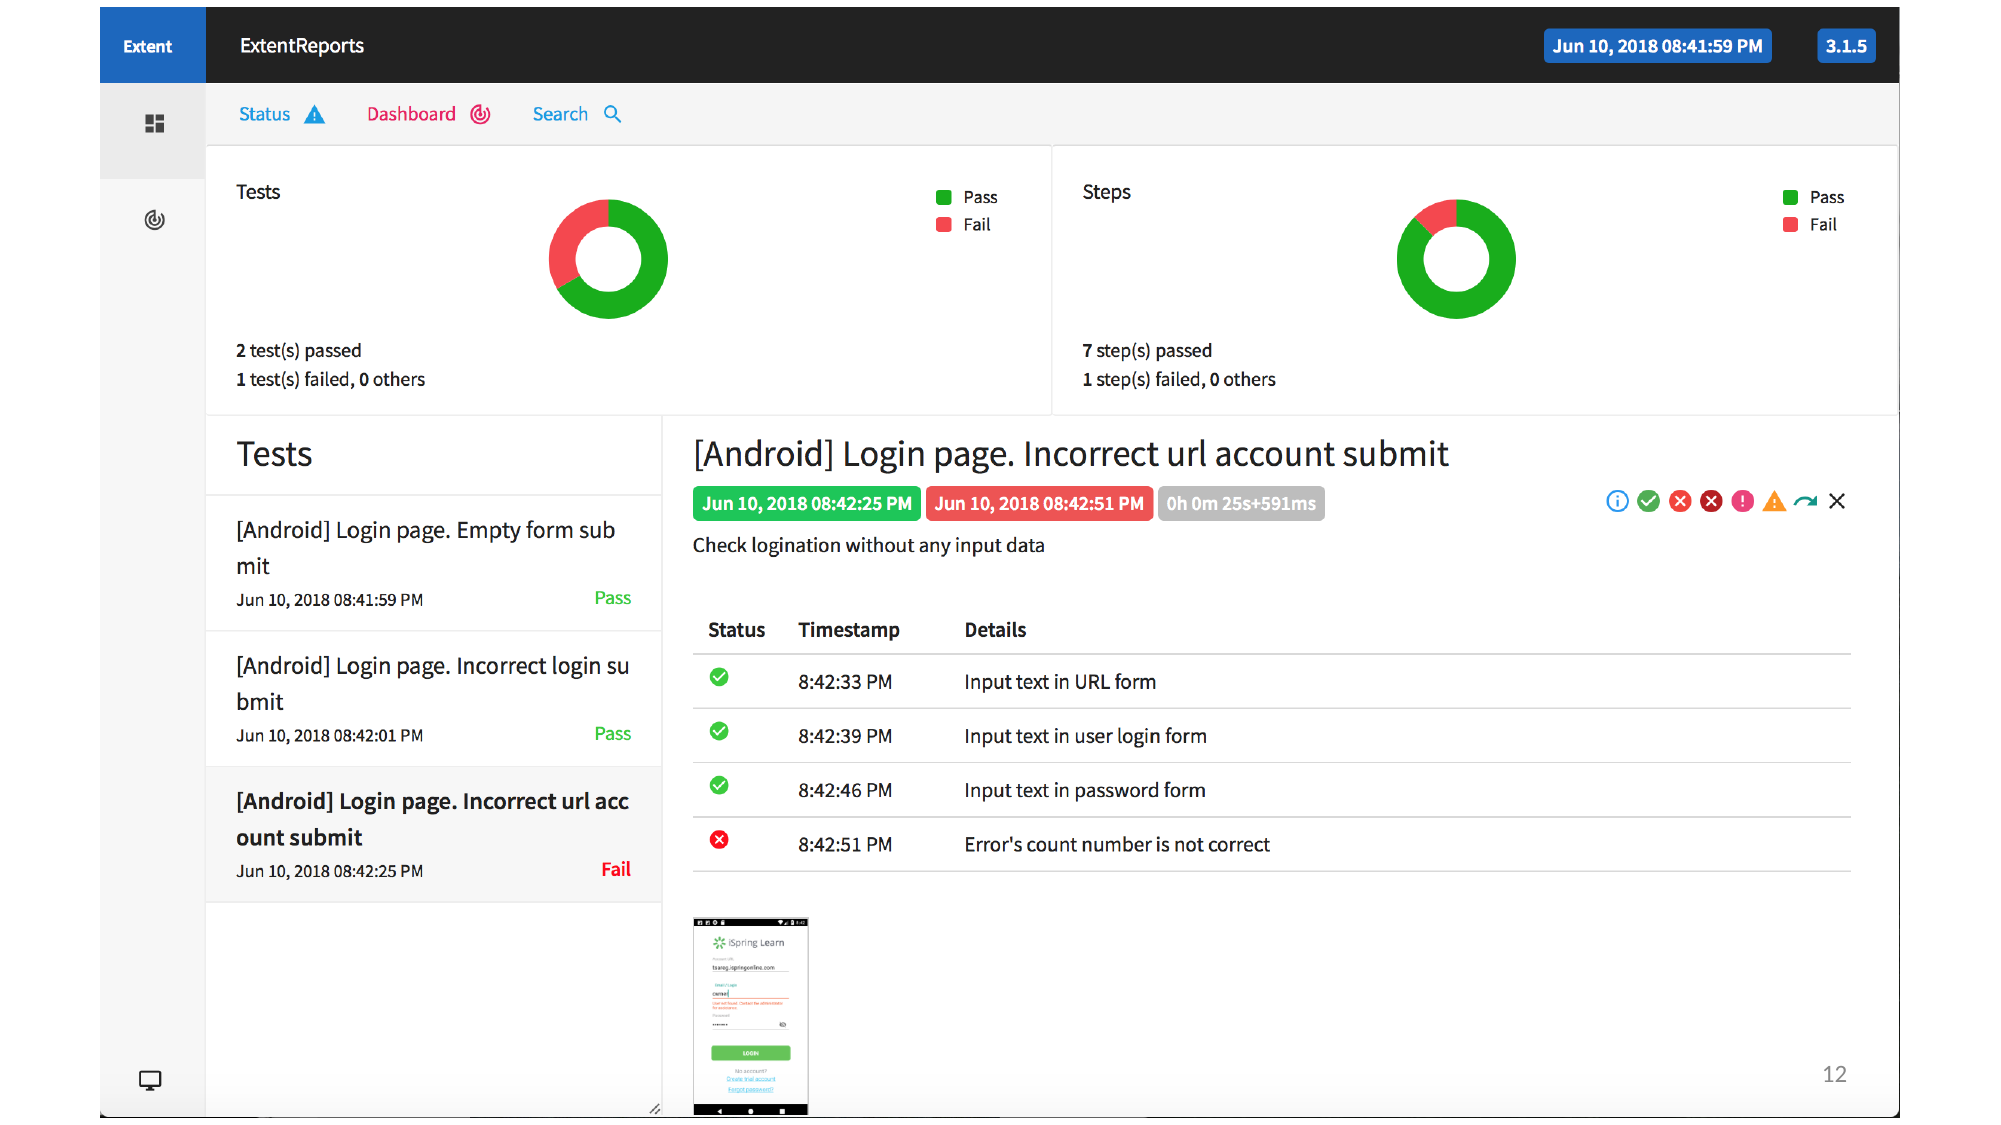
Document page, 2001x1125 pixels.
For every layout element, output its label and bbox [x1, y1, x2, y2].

picture [100, 7, 1900, 1118]
